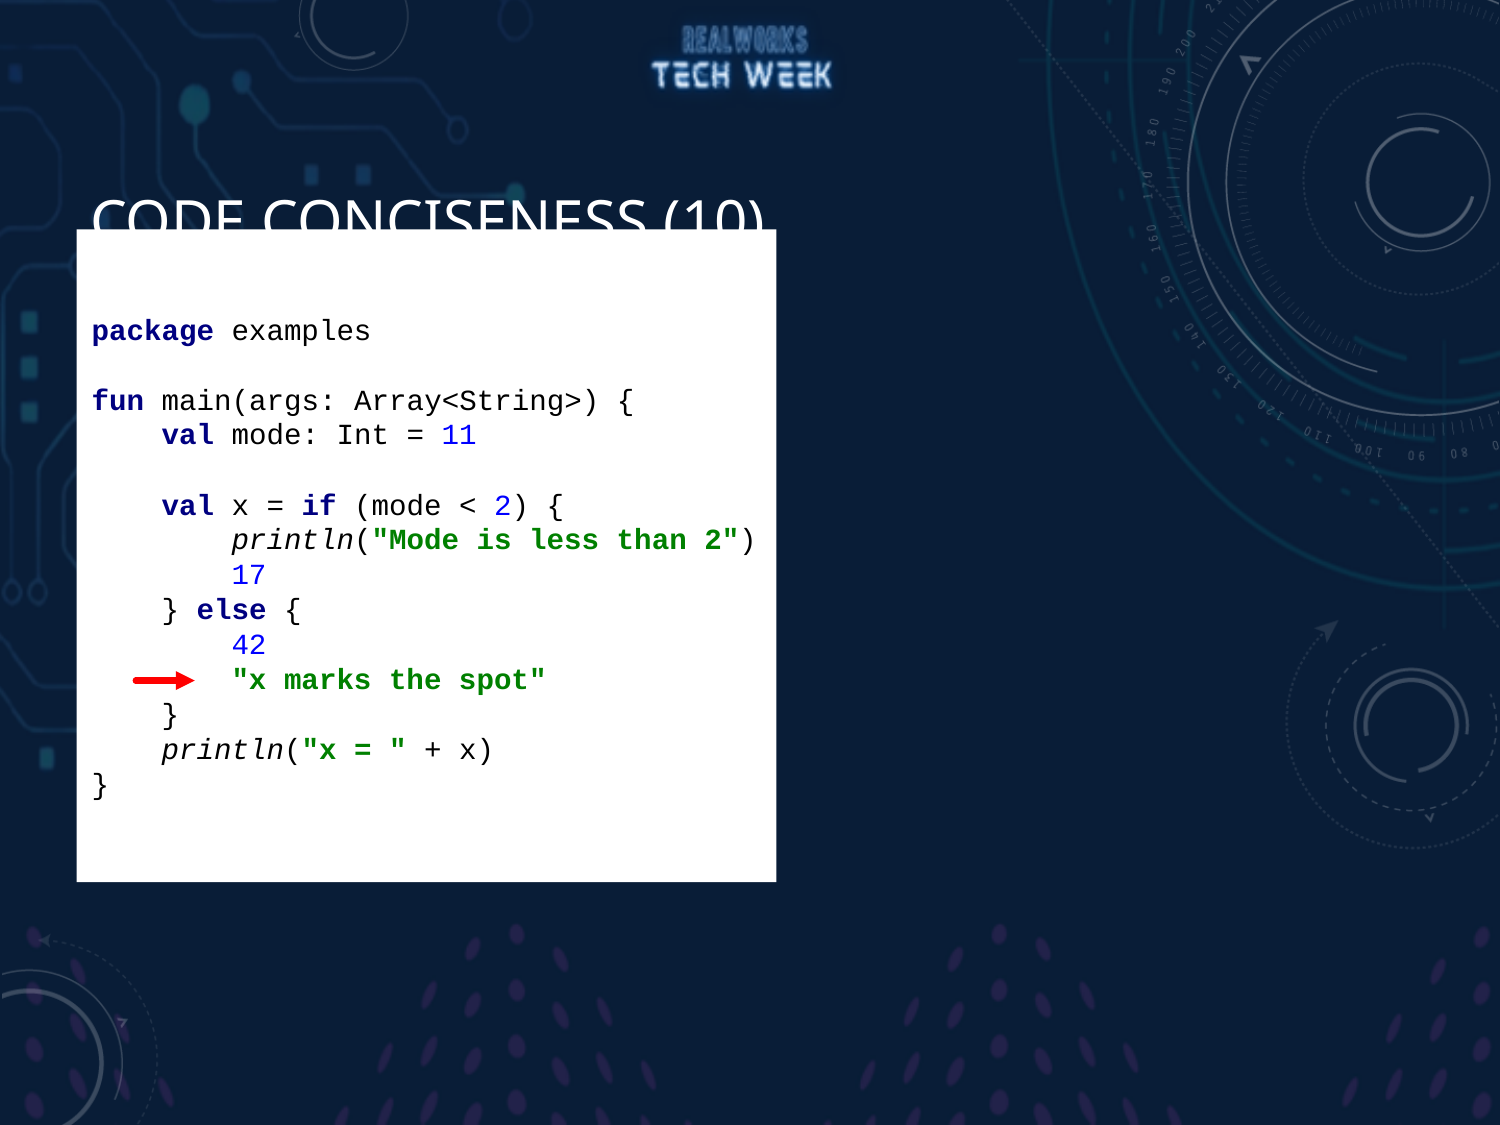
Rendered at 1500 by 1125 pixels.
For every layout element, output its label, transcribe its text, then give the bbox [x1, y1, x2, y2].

picture [0, 0, 1500, 1125]
title Code Conciseness (10) [75, 99, 1350, 339]
list package examples fun main(args: Array<String>) { val mode: Int = 11 val x = if (mode < 2) { println("Mode is less than 2") 17 } else { 42 "x marks the spot" } println("x = " + x) } [76, 229, 777, 883]
